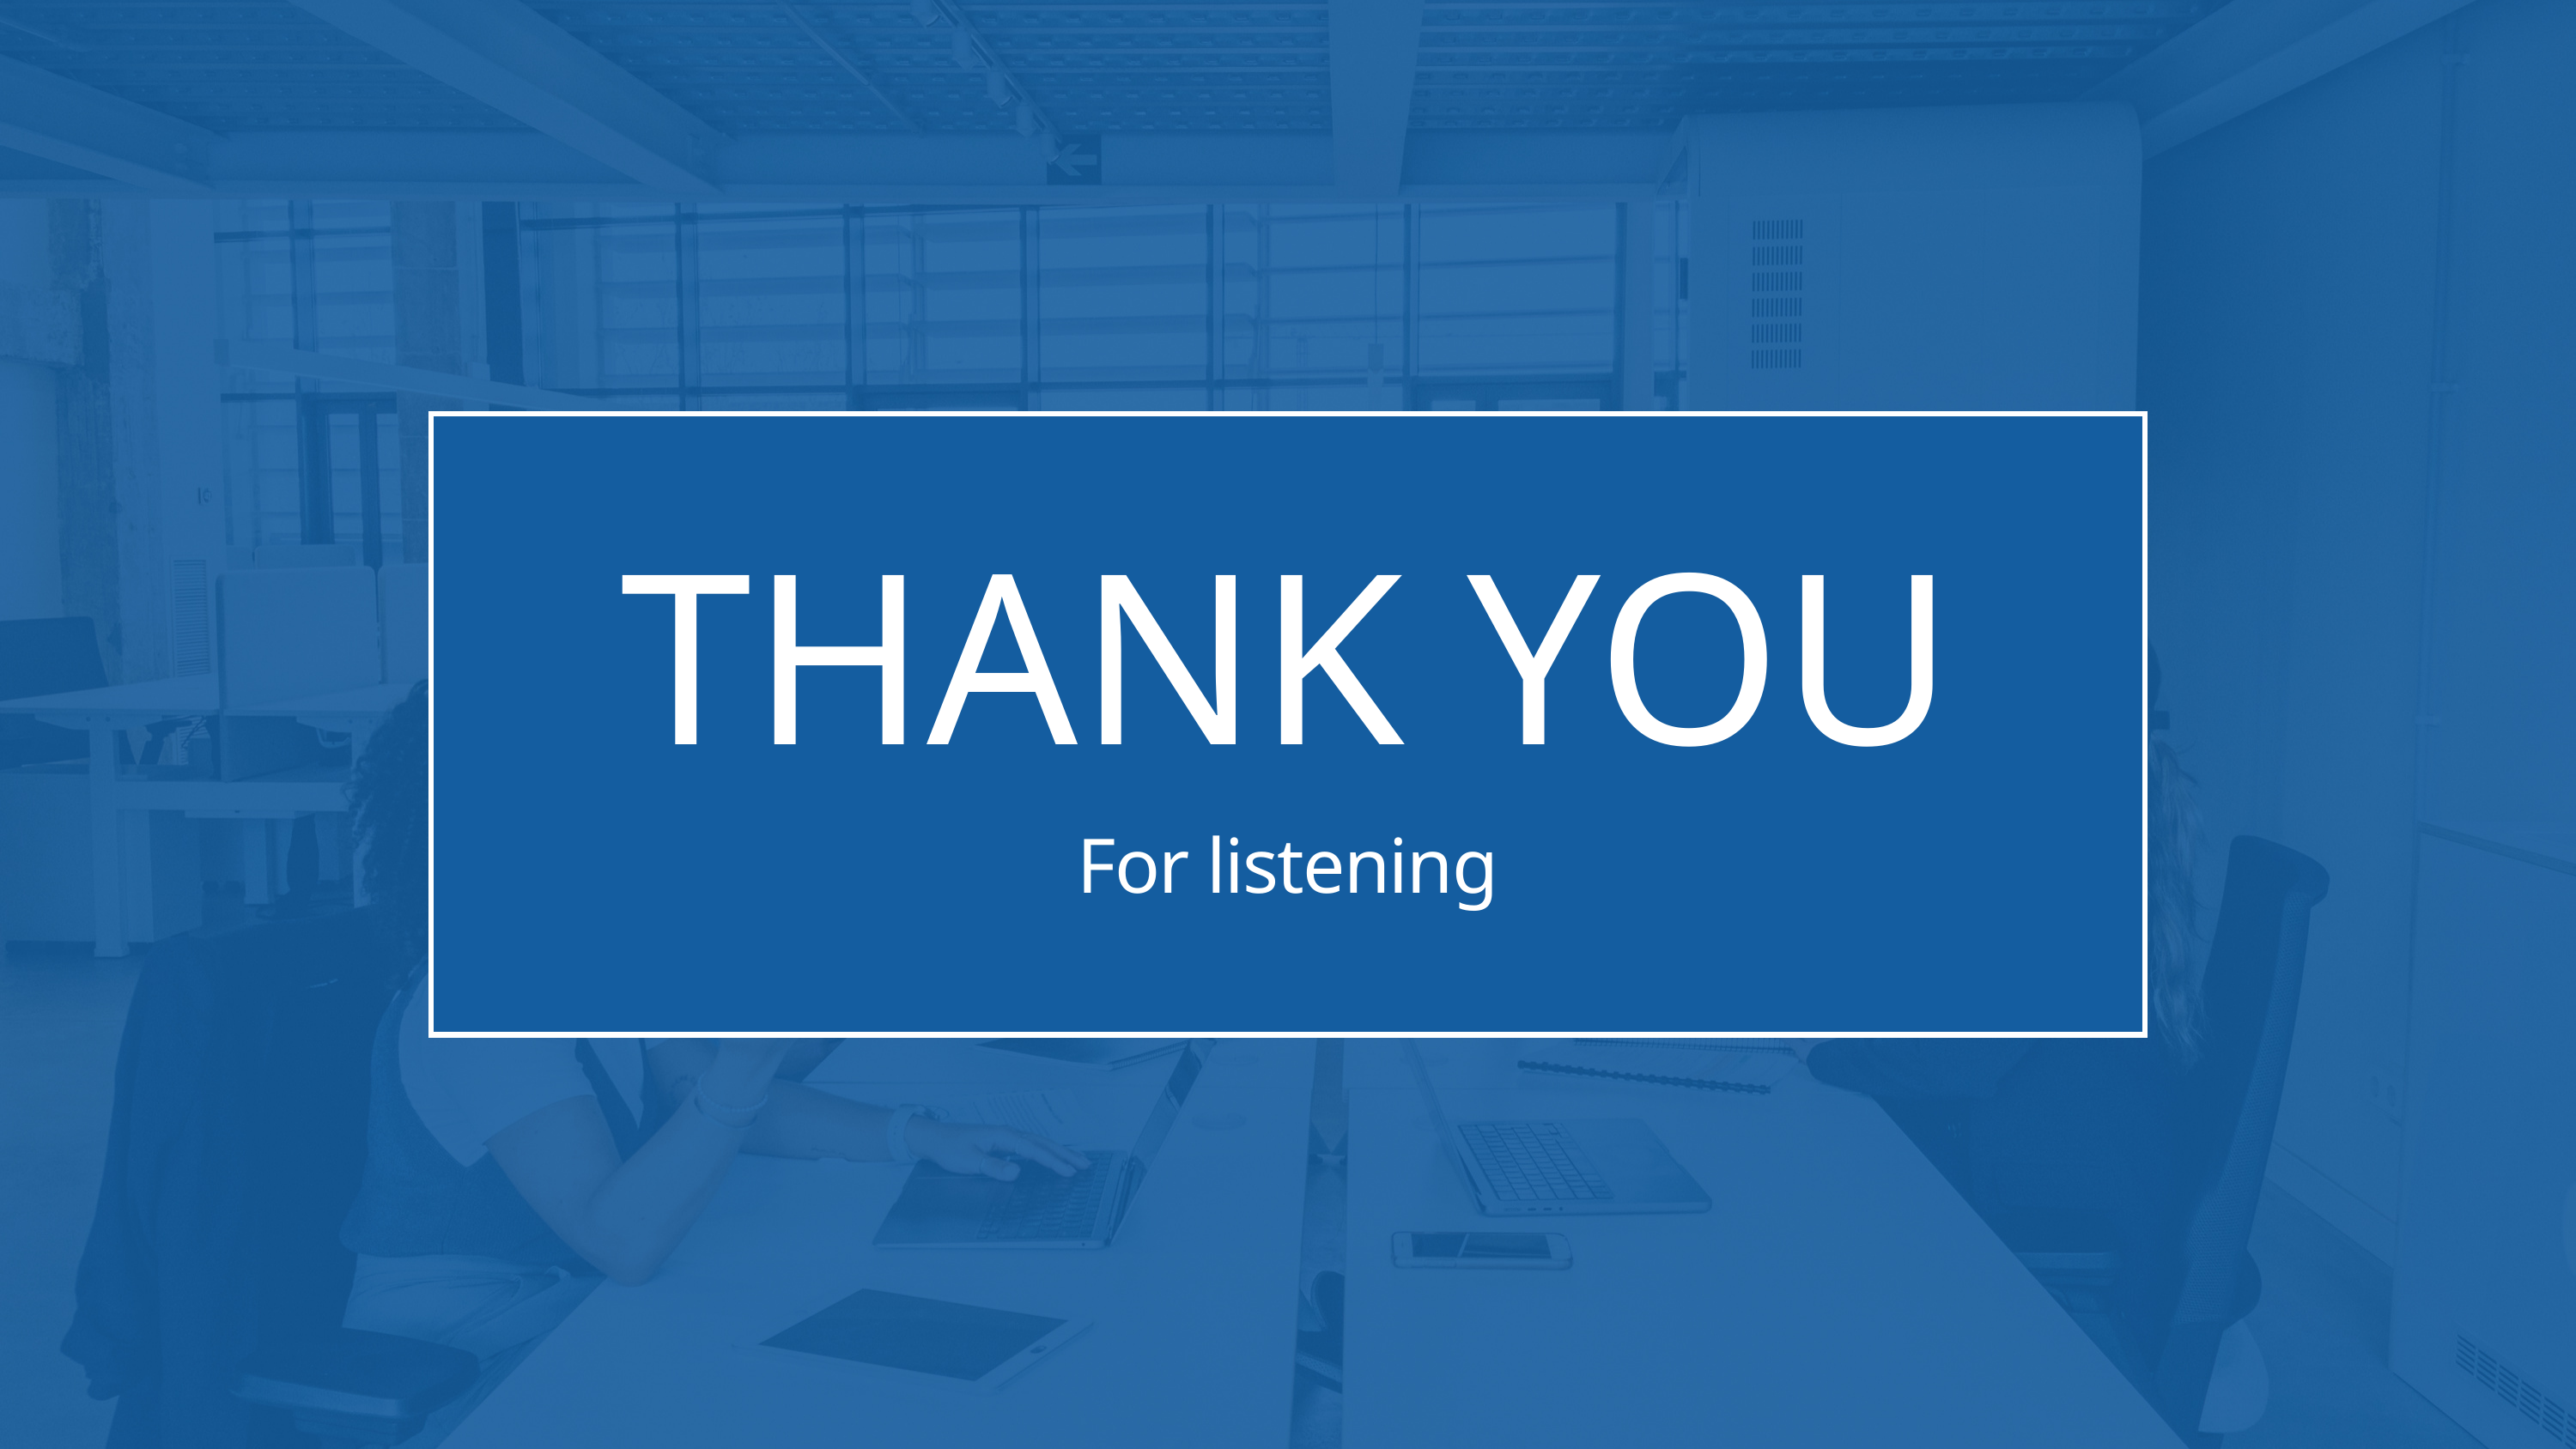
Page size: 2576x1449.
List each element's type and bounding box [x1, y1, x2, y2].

text_box [430, 413, 2145, 1035]
text_box [0, 0, 2576, 1449]
